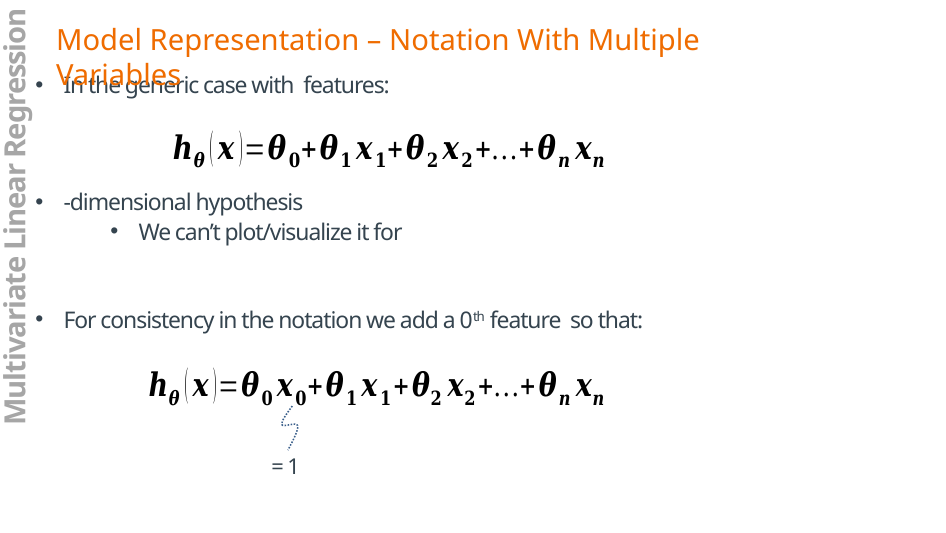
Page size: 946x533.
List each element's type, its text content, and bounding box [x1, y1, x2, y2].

text_box Multivariate Linear Regression [0, 8, 32, 485]
text_box [279, 404, 300, 444]
text_box Model Representation – Notation With Multiple Variables [54, 18, 798, 92]
text_box = 1 [256, 444, 315, 486]
